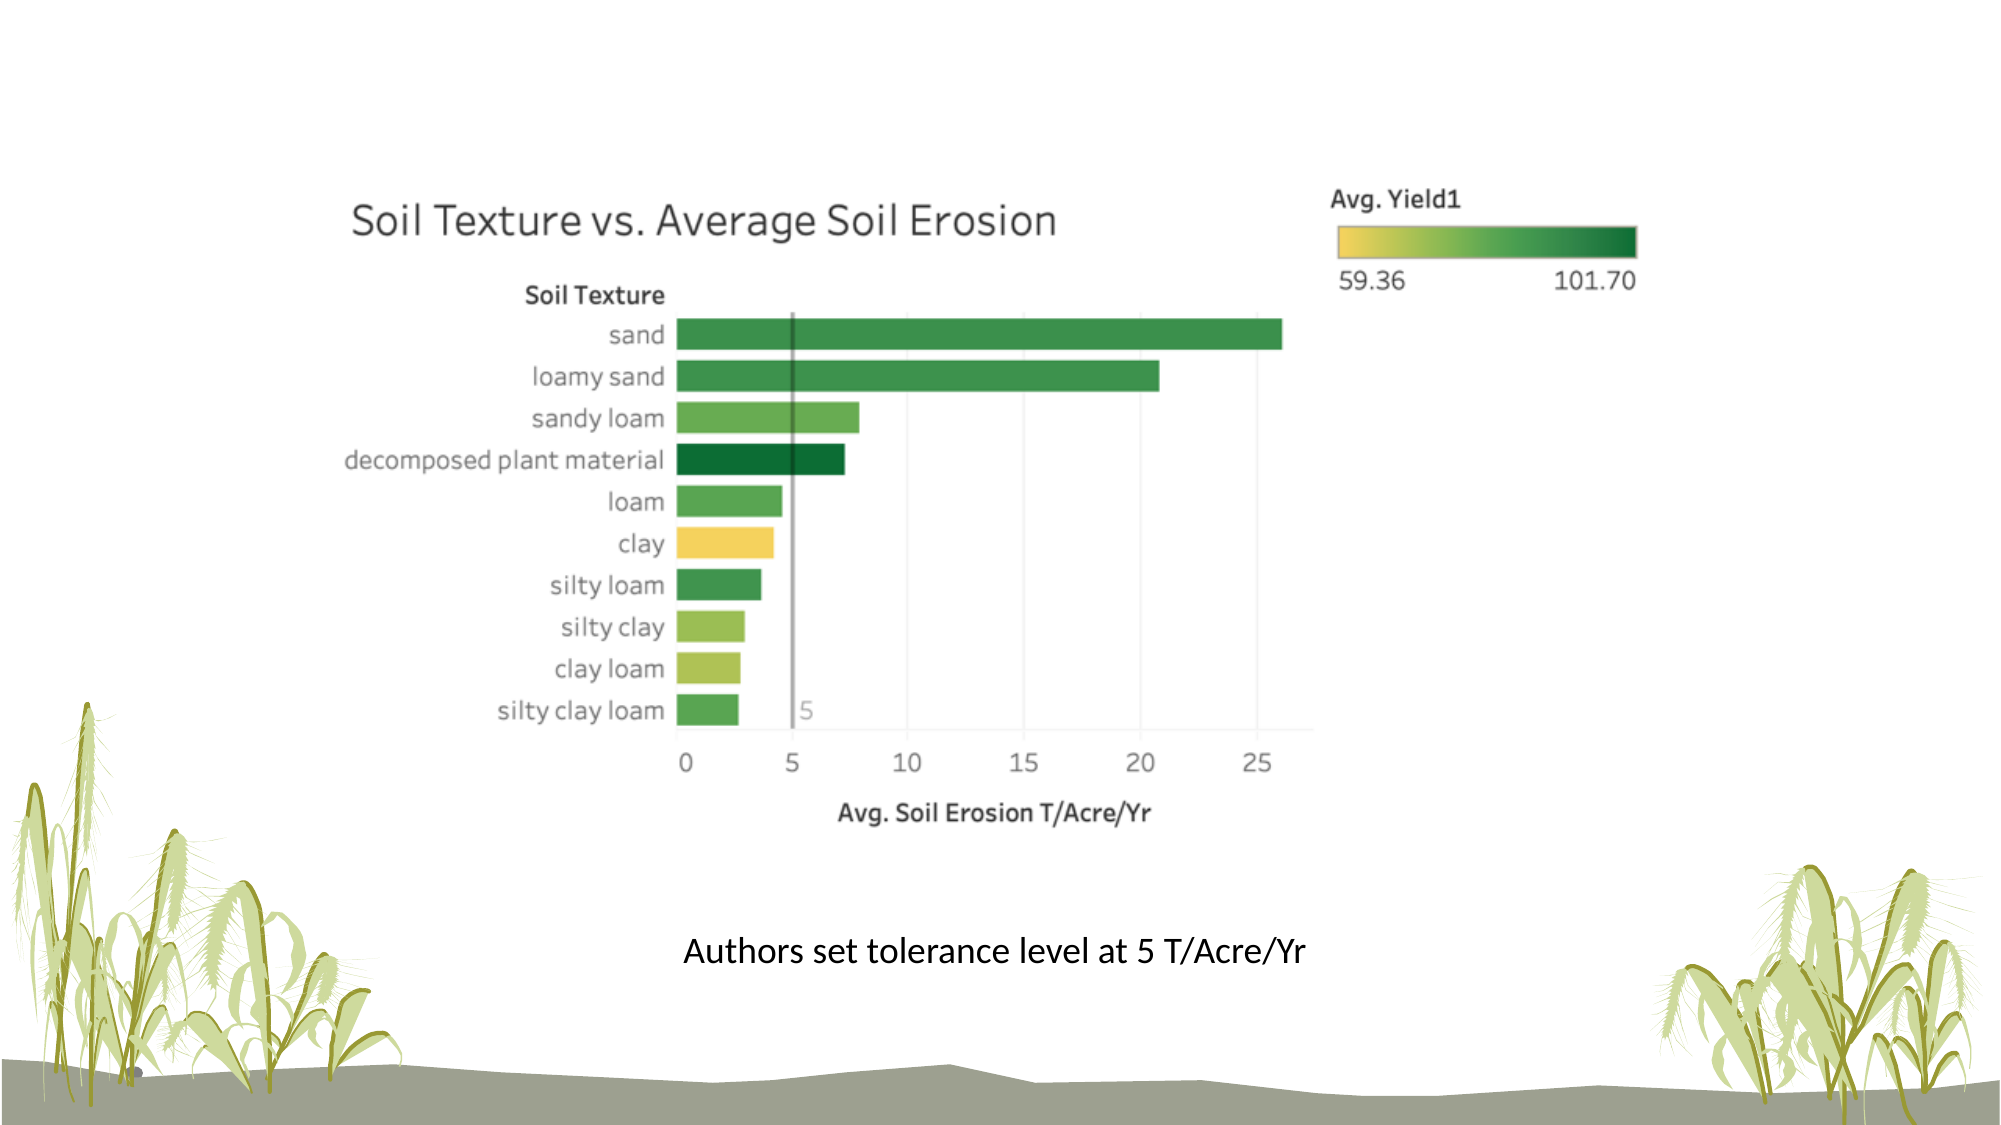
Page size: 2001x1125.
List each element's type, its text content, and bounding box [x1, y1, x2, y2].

picture [328, 162, 1662, 845]
text_box Authors set tolerance level at 5 T/Acre/Yr [668, 919, 1322, 979]
